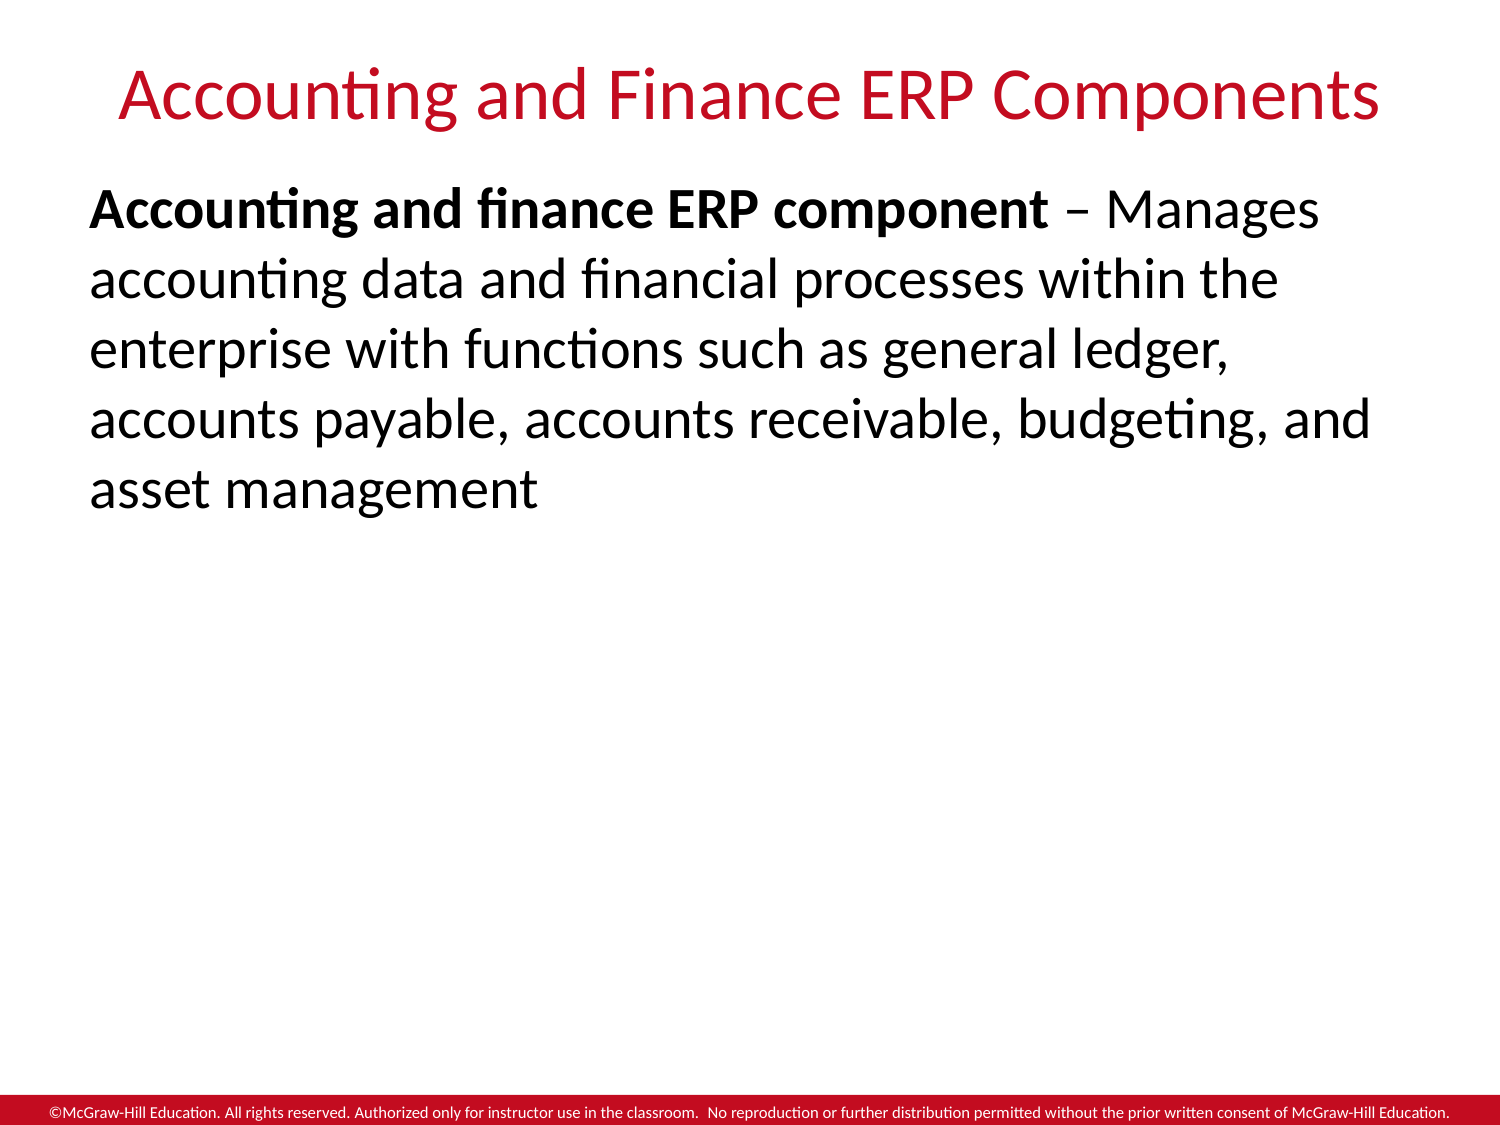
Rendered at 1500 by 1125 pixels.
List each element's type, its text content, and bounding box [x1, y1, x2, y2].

list Accounting and finance ERP component – Manages accounting data and financial processes within the enterprise with functions such as general ledger, accounts payable, accounts receivable, budgeting, and asset management [75, 162, 1425, 1075]
title Accounting and Finance ERP Components [0, 37, 1500, 138]
